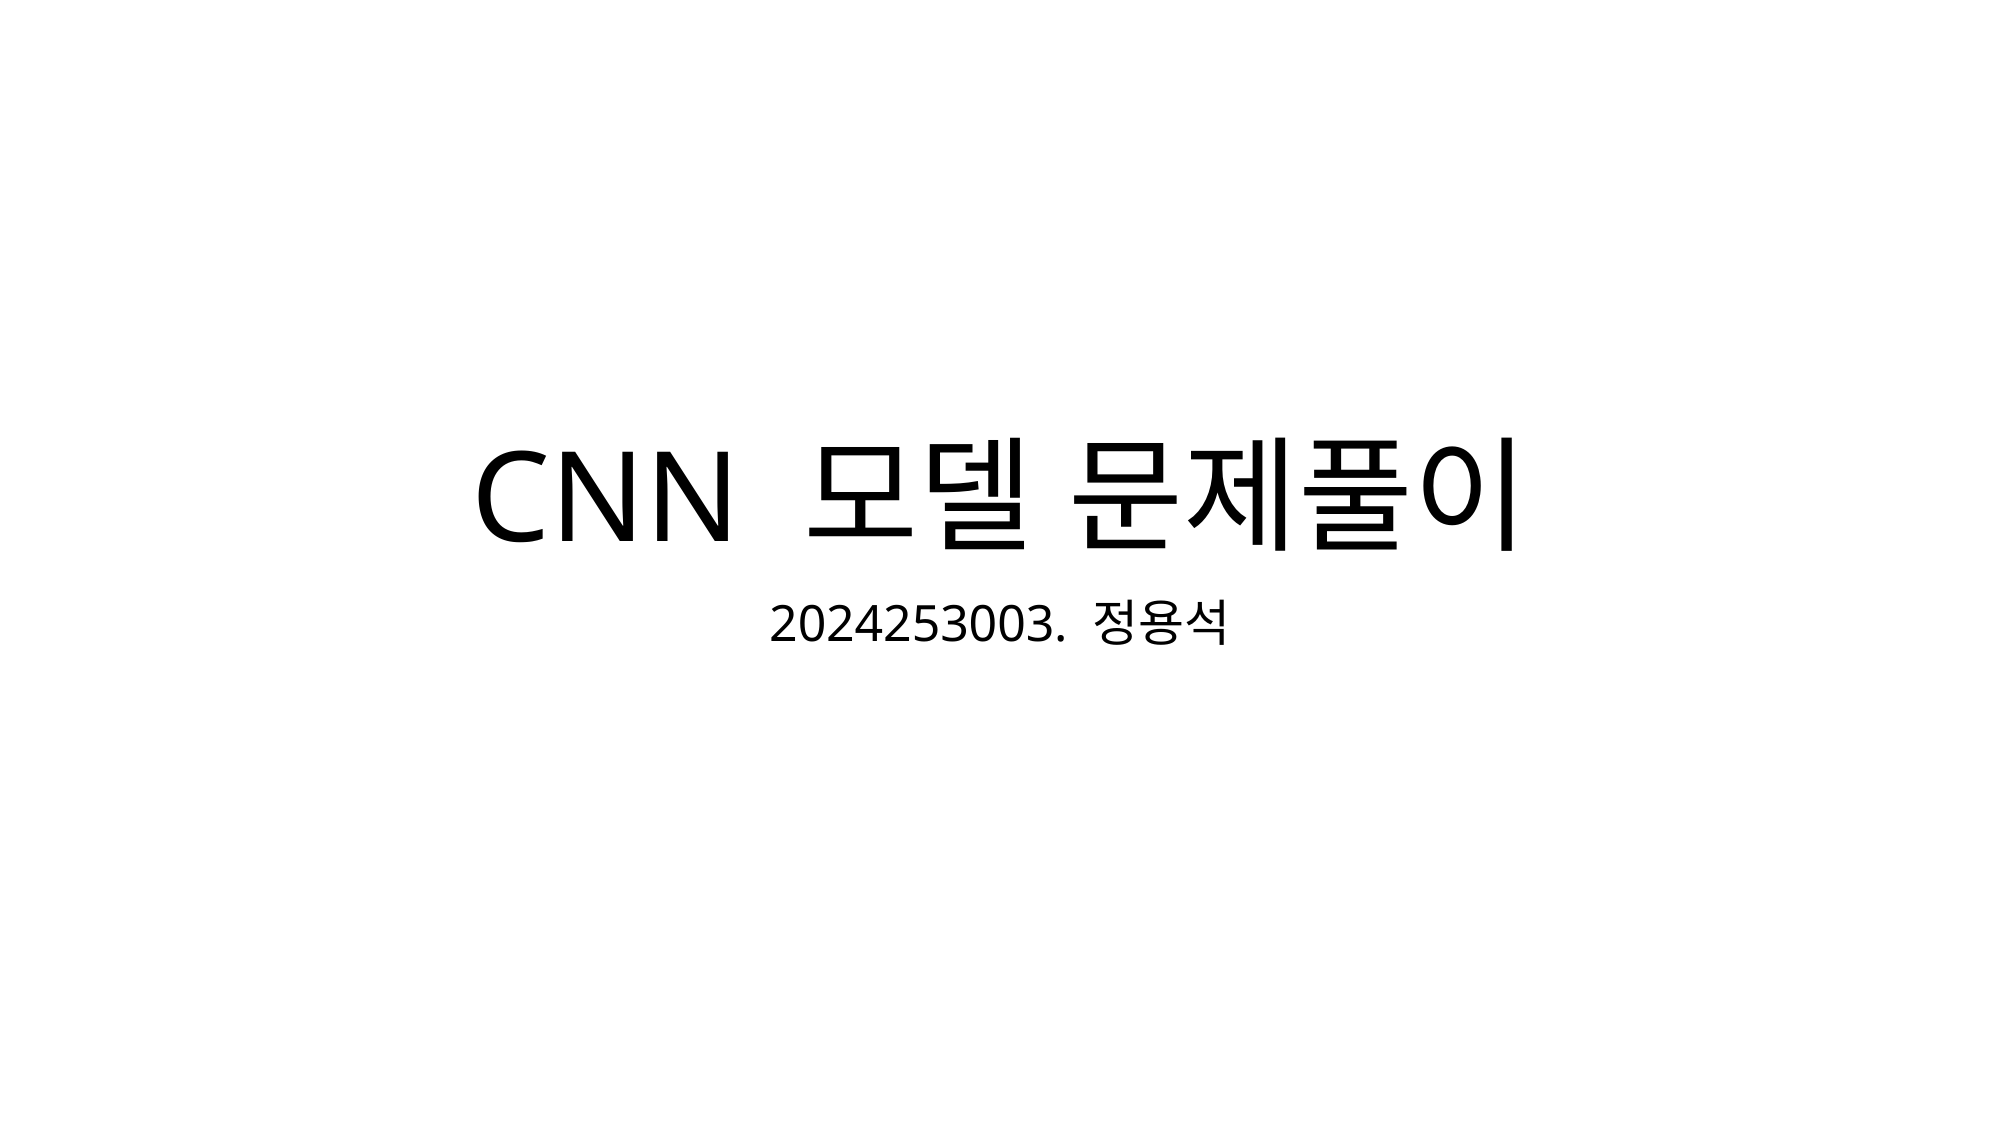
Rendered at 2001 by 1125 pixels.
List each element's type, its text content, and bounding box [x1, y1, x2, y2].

subtitle 2024253003. 정용석 [249, 590, 1750, 863]
title CNN 모델 문제풀이 [249, 184, 1750, 576]
